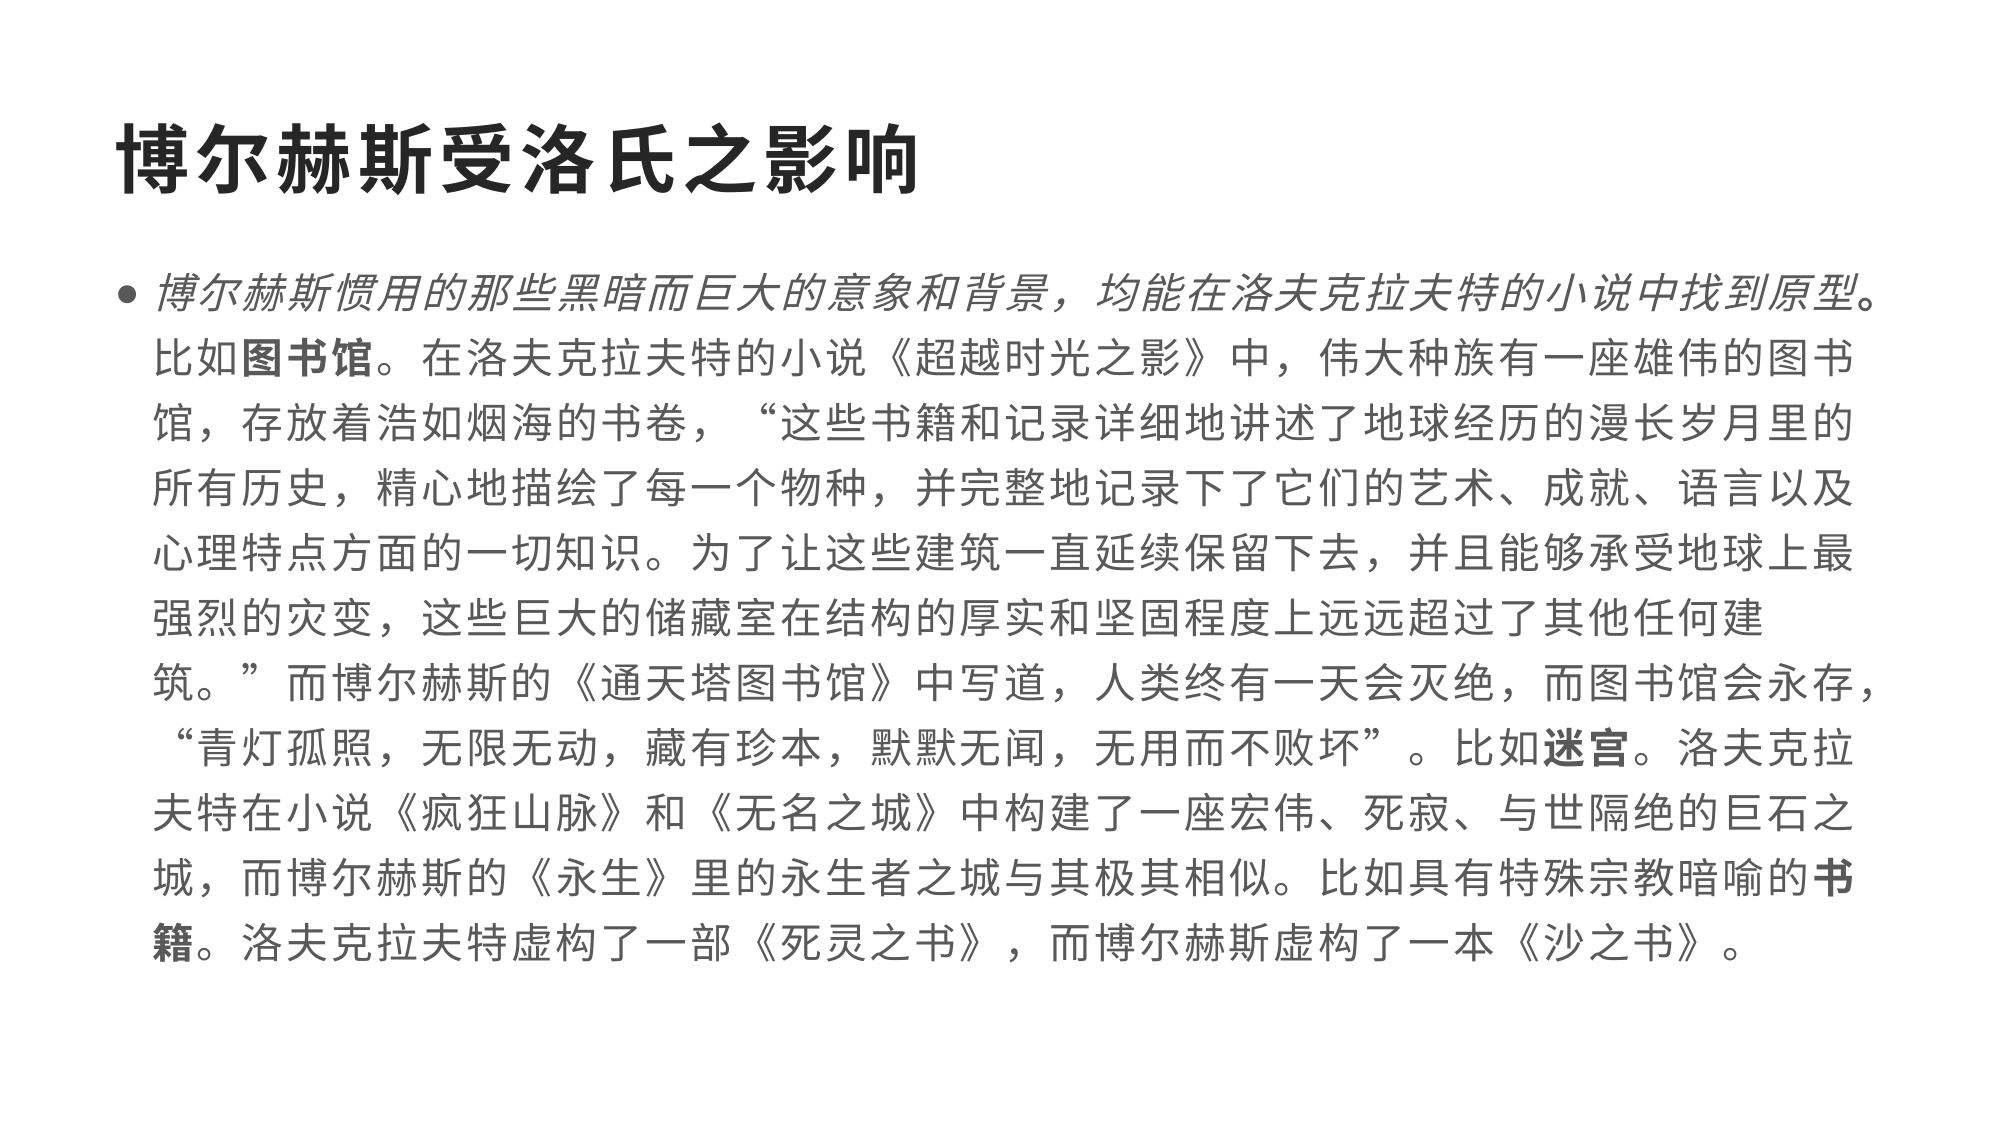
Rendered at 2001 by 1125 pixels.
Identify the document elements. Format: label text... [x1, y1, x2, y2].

list 博尔赫斯惯用的那些黑暗而巨大的意象和背景，均能在洛夫克拉夫特的小说中找到原型。比如图书馆。在洛夫克拉夫特的小说《超越时光之影》中，伟大种族有一座雄伟的图书馆，存放着浩如烟海的书卷，“这些书籍和记录详细地讲述了地球经历的漫长岁月里的所有历史，精心地描绘了每一个物种，并完整地记录下了它们的艺术、成就、语言以及心理特点方面的一切知识。为了让这些建筑一直延续保留下去，并且能够承受地球上最强烈的灾变，这些巨大的储藏室在结构的厚实和坚固程度上远远超过了其他任何建筑。”而博尔赫斯的《通天塔图书馆》中写道，人类终有一天会灭绝，而图书馆会永存，“青灯孤照，无限无动，藏有珍本，默默无闻，无用而不败坏”。比如迷宫。洛夫克拉夫特在小说《疯狂山脉》和《无名之城》中构建了一座宏伟、死寂、与世隔绝的巨石之城，而博尔赫斯的《永生》里的永生者之城与其极其相似。比如具有特殊宗教暗喻的书籍。洛夫克拉夫特虚构了一部《死灵之书》，而博尔赫斯虚构了一本《沙之书》。 [99, 244, 1900, 1026]
title 博尔赫斯受洛氏之影响 [99, 99, 1900, 216]
